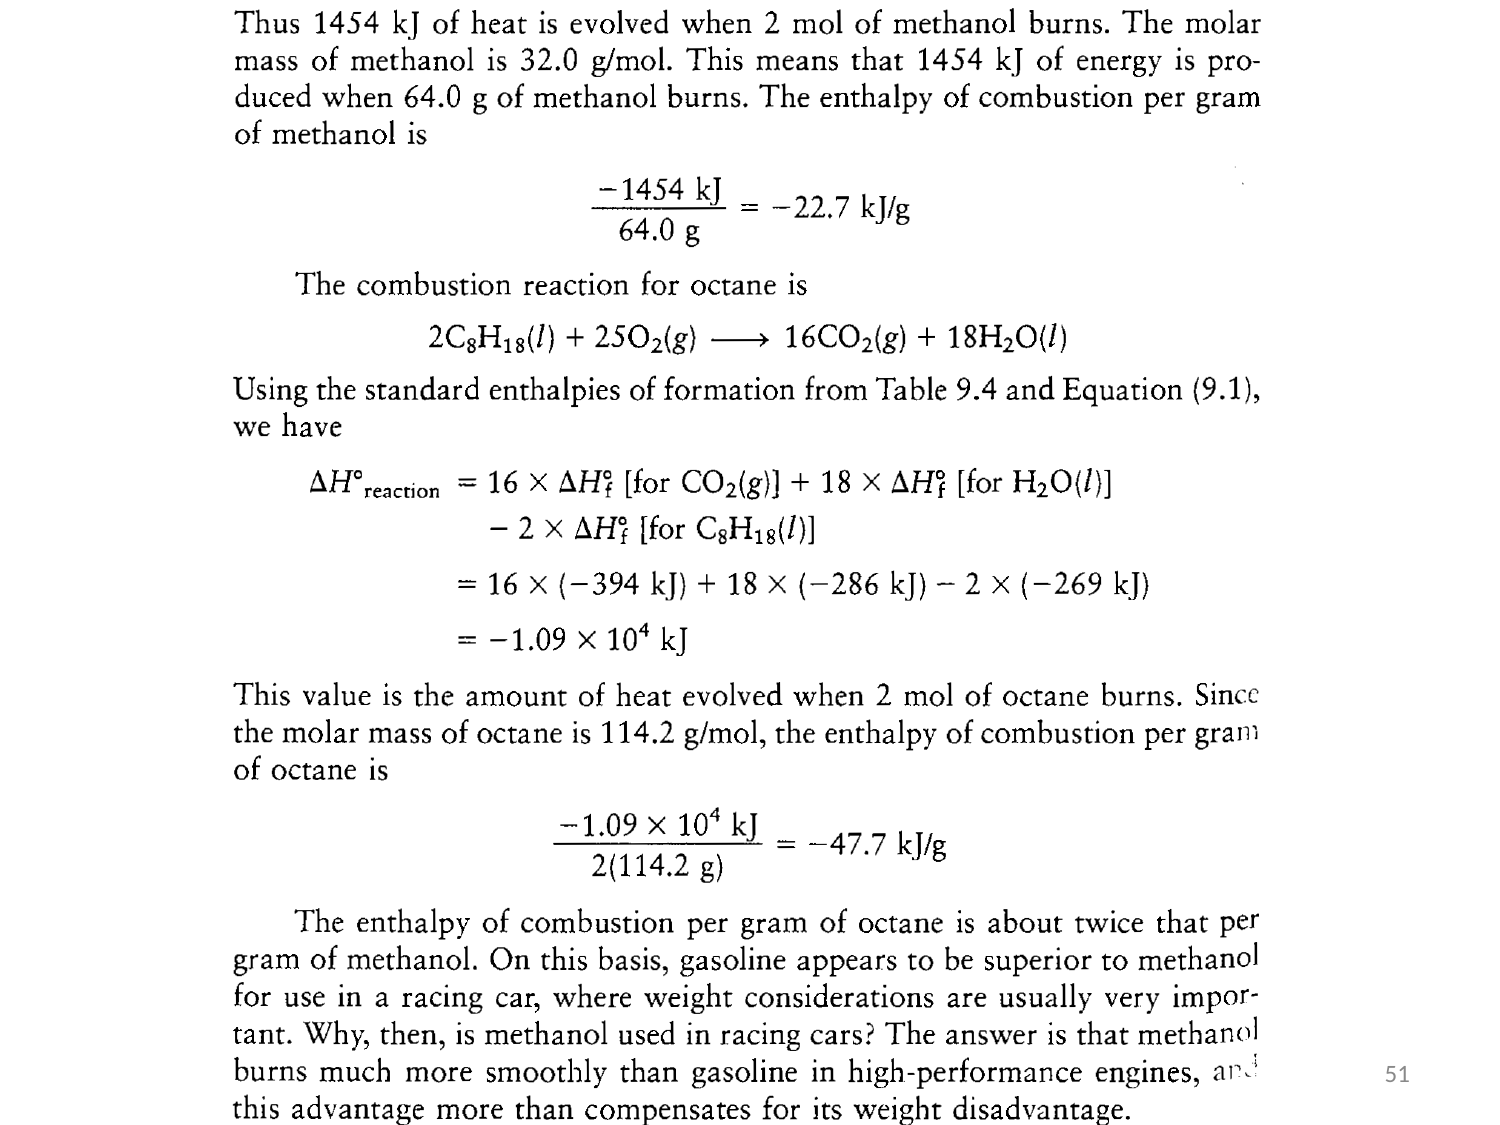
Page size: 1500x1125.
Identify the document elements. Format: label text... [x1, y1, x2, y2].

picture [230, 0, 1263, 1125]
slide_number 51 [1267, 1042, 1425, 1103]
